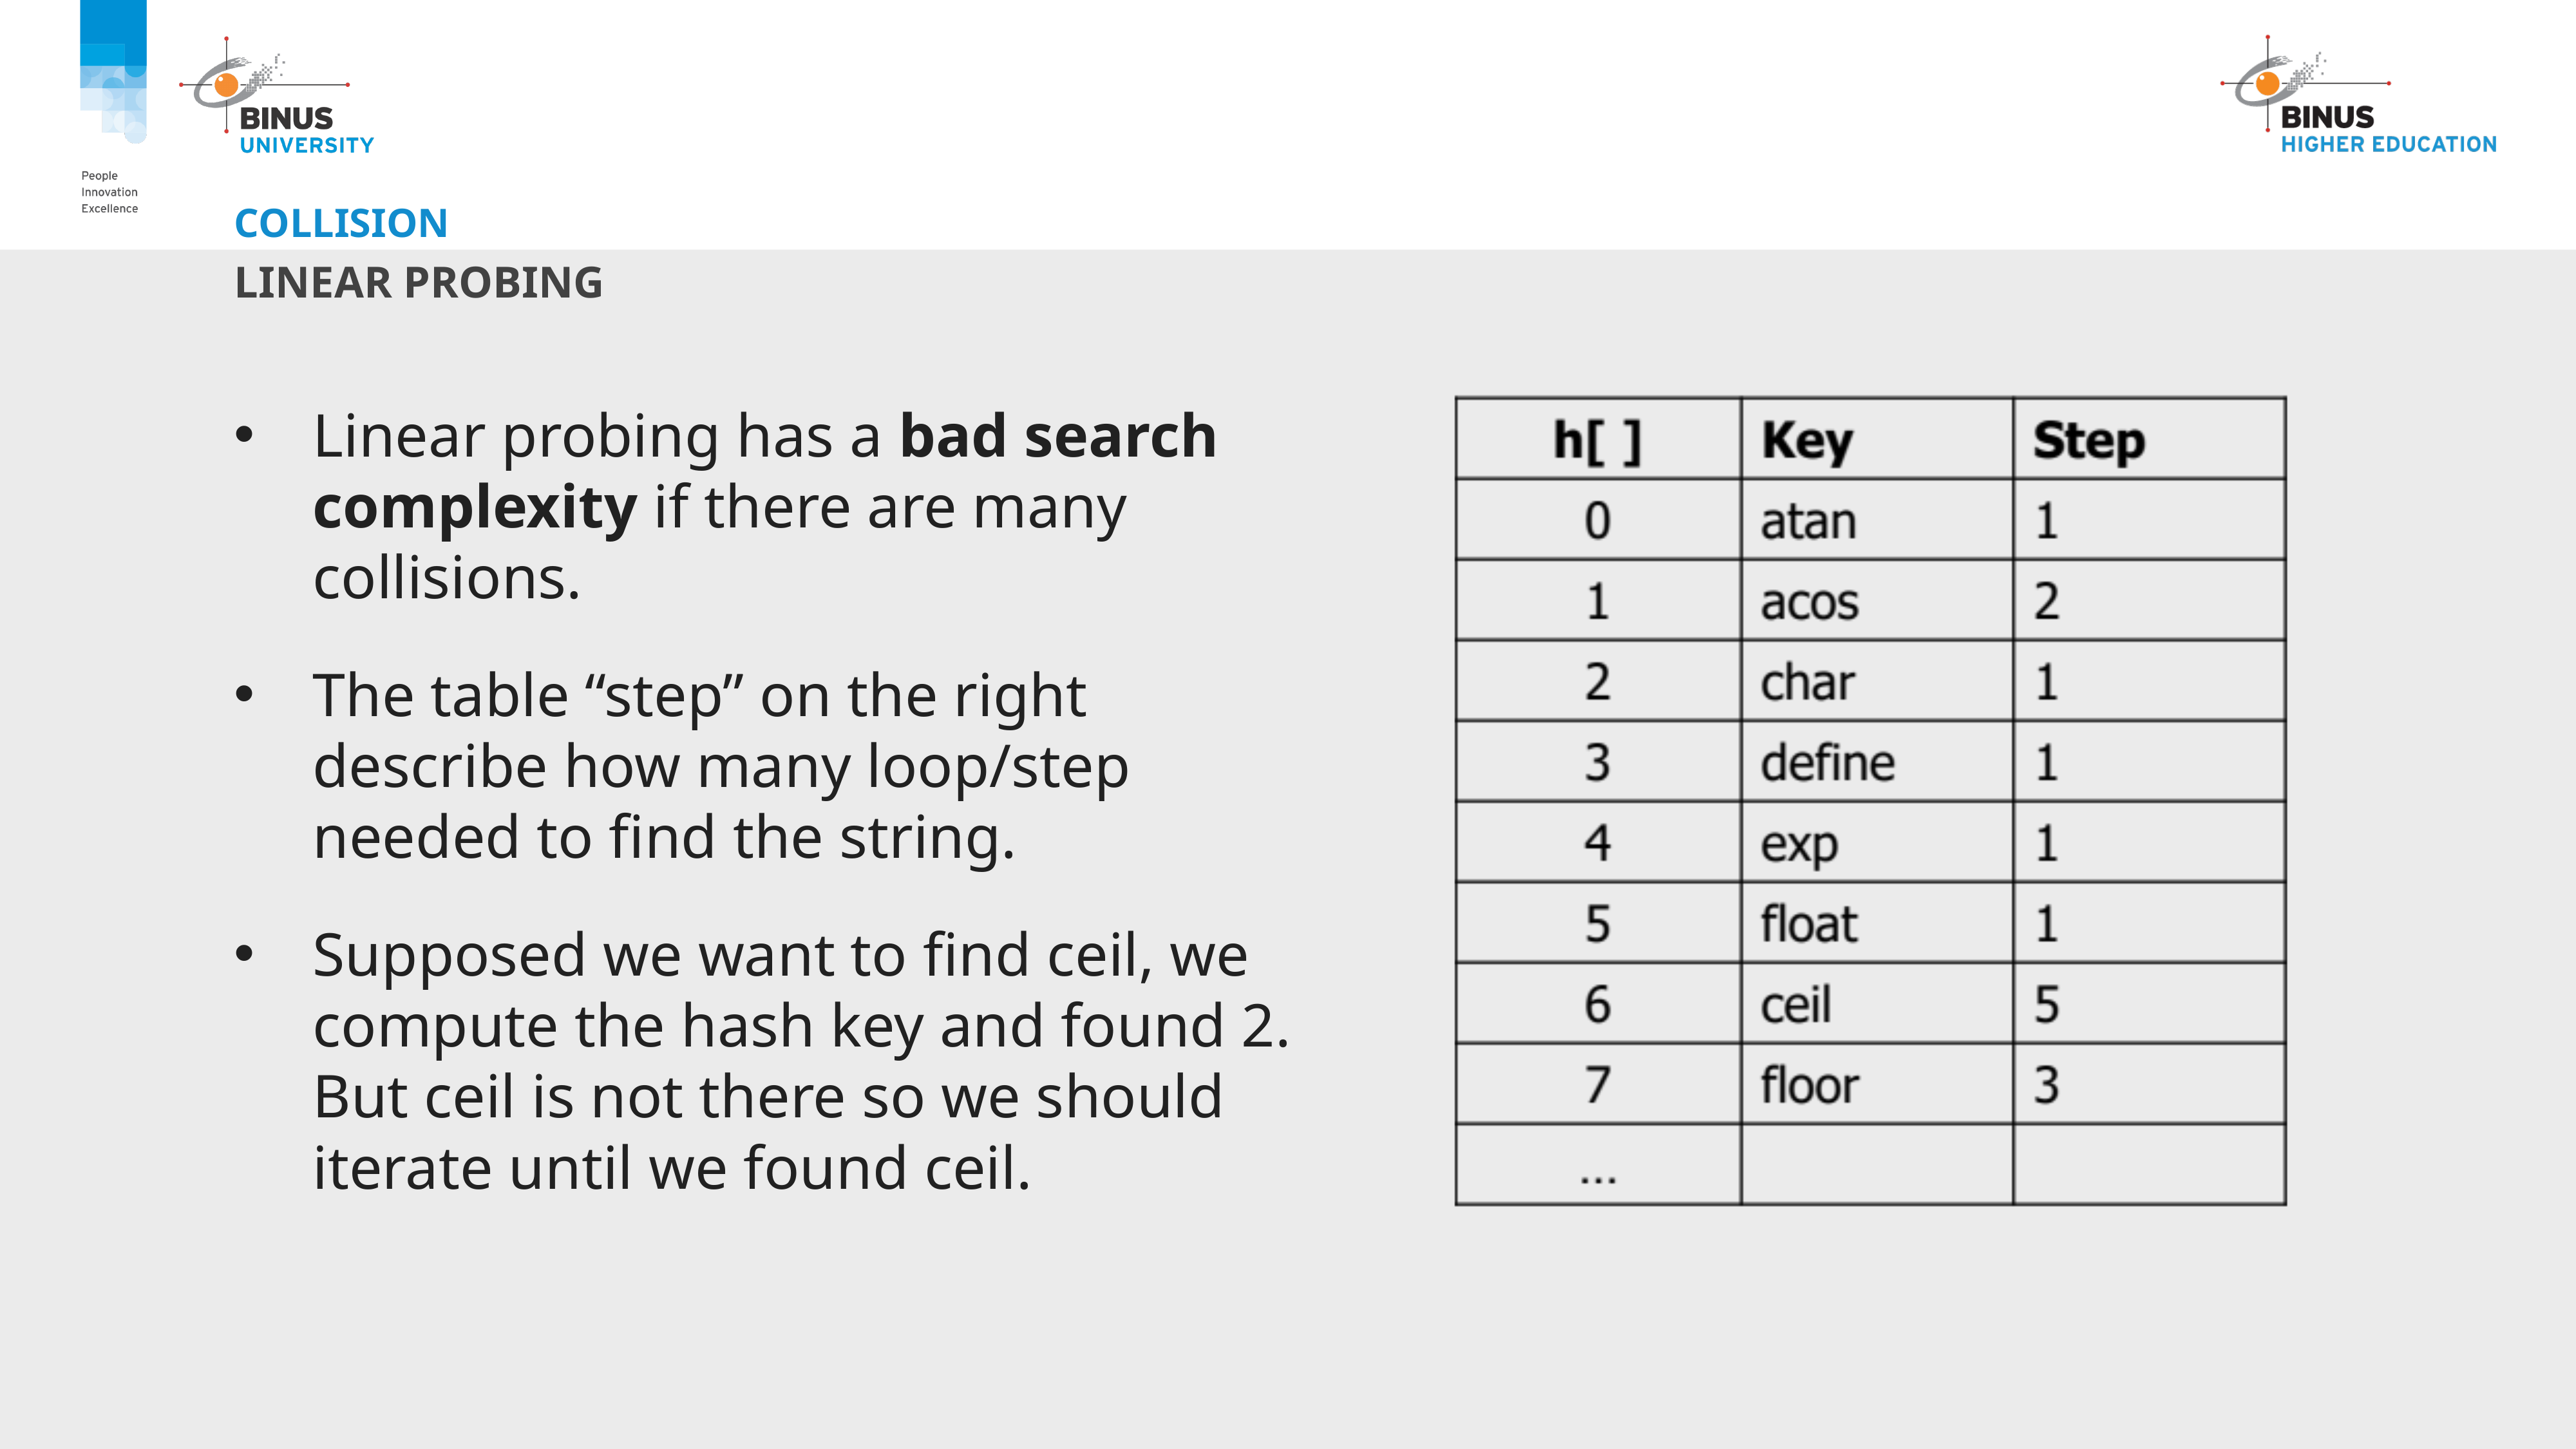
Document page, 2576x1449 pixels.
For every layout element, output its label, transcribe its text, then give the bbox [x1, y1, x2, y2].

picture [1454, 392, 2288, 1226]
picture [80, 66, 147, 144]
title collision [228, 197, 1784, 252]
picture [81, 146, 146, 213]
picture [174, 25, 374, 161]
list Linear probing [228, 255, 1262, 341]
picture [2199, 0, 2496, 156]
list Linear probing has a bad search complexity if there are many collisions. The table “step” on the right describe how many loop/step needed to find the string. Supposed we want to find ceil, we compute the hash key and found 2. But ceil is not there so we should iterate until we found ceil. [228, 392, 1345, 1252]
